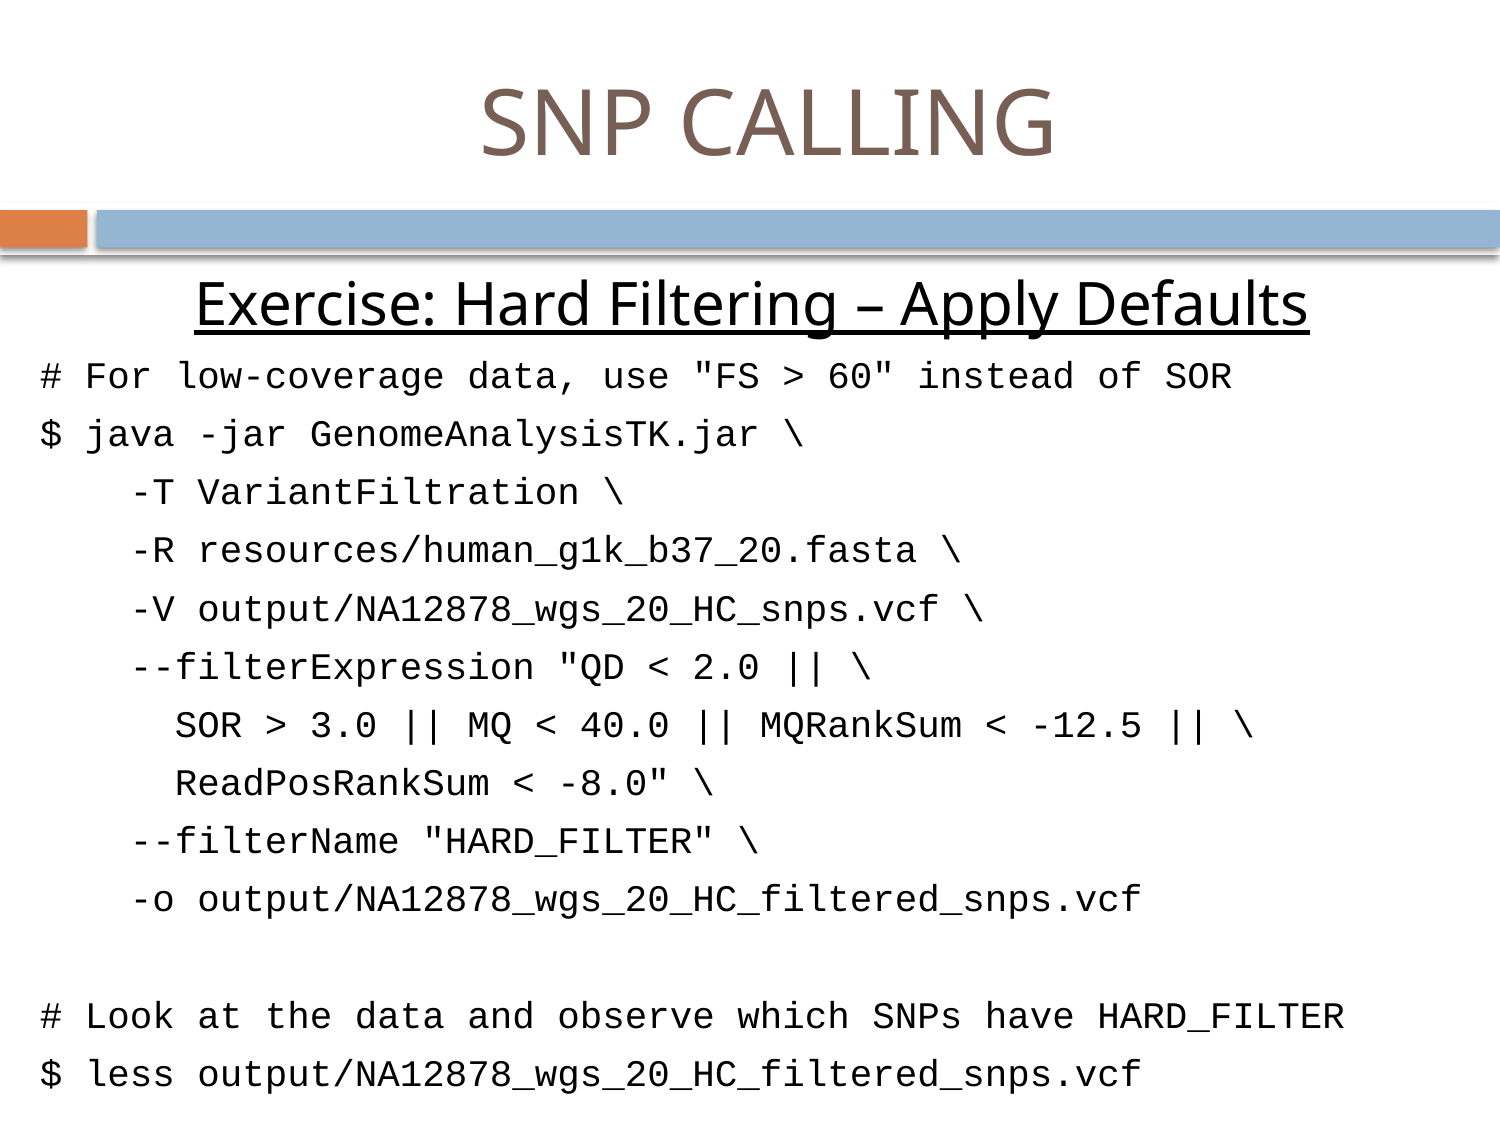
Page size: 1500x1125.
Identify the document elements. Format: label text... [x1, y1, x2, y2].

list Exercise: Hard Filtering – Apply Defaults # For low-coverage data, use "FS > 60" instead of SOR $ java -jar GenomeAnalysisTK.jar \ -T VariantFiltration \ -R resources/human_g1k_b37_20.fasta \ -V output/NA12878_wgs_20_HC_snps.vcf \ --filterExpression "QD < 2.0 || \ SOR > 3.0 || MQ < 40.0 || MQRankSum < -12.5 || \ ReadPosRankSum < -8.0" \ --filterName "HARD_FILTER" \ -o output/NA12878_wgs_20_HC_filtered_snps.vcf # Look at the data and observe which SNPs have HARD_FILTER $ less output/NA12878_wgs_20_HC_filtered_snps.vcf [24, 258, 1480, 1105]
title SNP CALLING [100, 37, 1438, 200]
